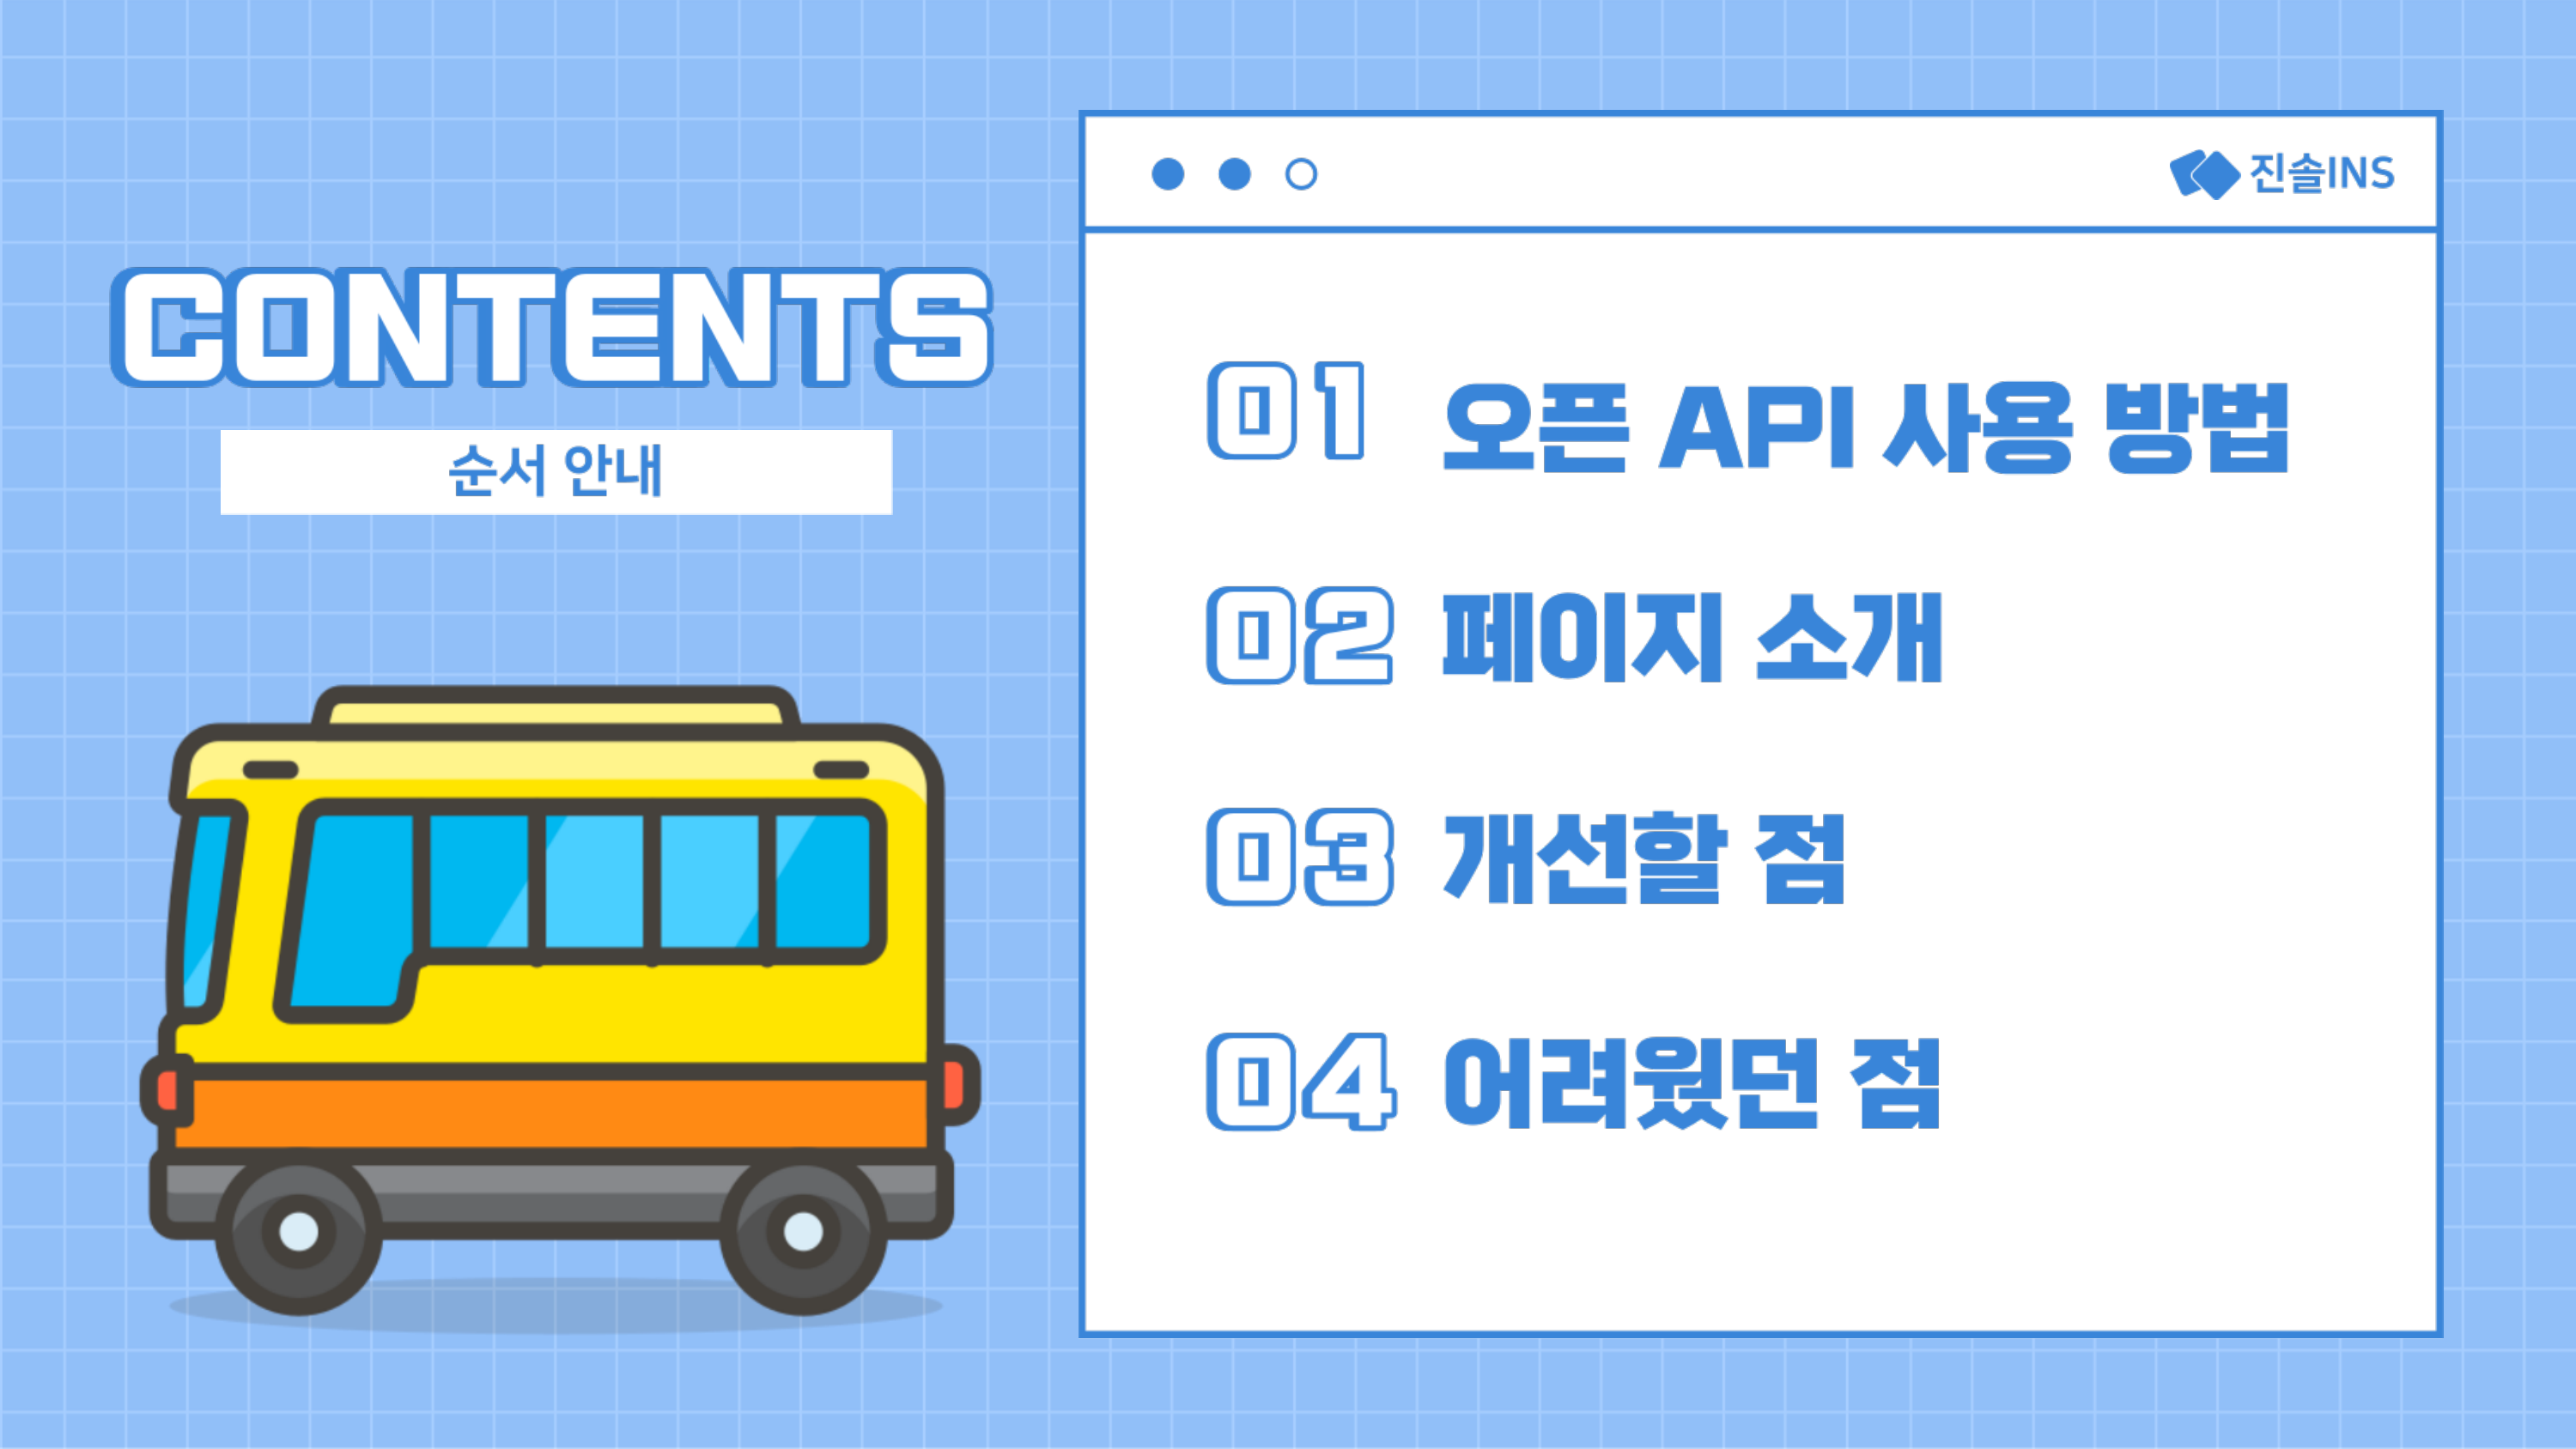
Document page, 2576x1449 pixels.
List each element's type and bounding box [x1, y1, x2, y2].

text_box [121, 537, 992, 1408]
text_box [690, 430, 893, 515]
text_box [0, 0, 2576, 1449]
text_box [2169, 143, 2576, 203]
picture [1169, 299, 2336, 1258]
text_box [1078, 110, 2445, 1339]
picture [17, 186, 1078, 543]
